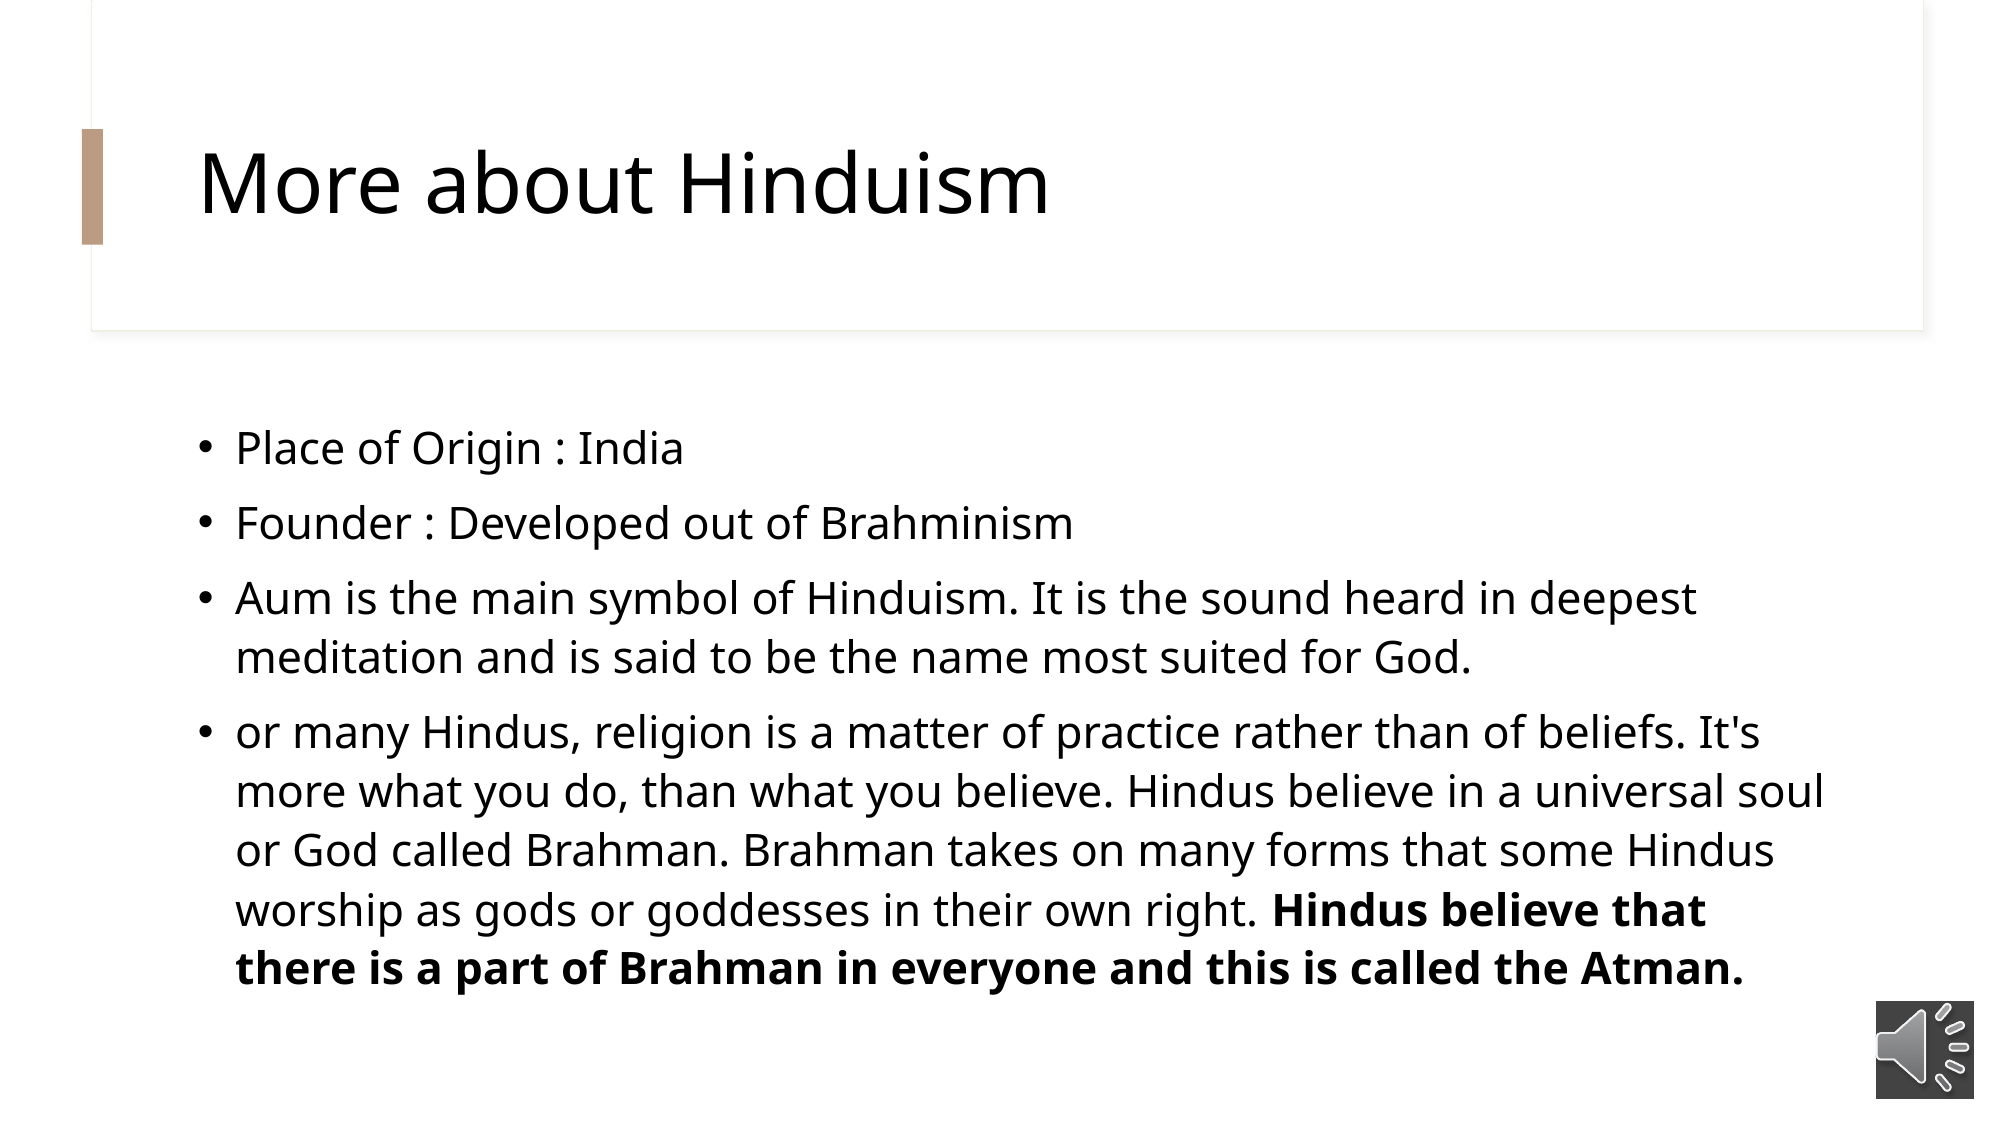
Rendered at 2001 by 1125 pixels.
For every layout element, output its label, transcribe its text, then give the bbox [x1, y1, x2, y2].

list Place of Origin : India Founder : Developed out of Brahminism Aum is the main symbol of Hinduism. It is the sound heard in deepest meditation and is said to be the name most suited for God. or many Hindus, religion is a matter of practice rather than of beliefs. It's more what you do, than what you believe. Hindus believe in a universal soul or God called Brahman. Brahman takes on many forms that some Hindus worship as gods or goddesses in their own right. Hindus believe that there is a part of Brahman in everyone and this is called the Atman. [183, 406, 1851, 1013]
picture [1874, 999, 1975, 1100]
title More about Hinduism [183, 90, 1851, 284]
